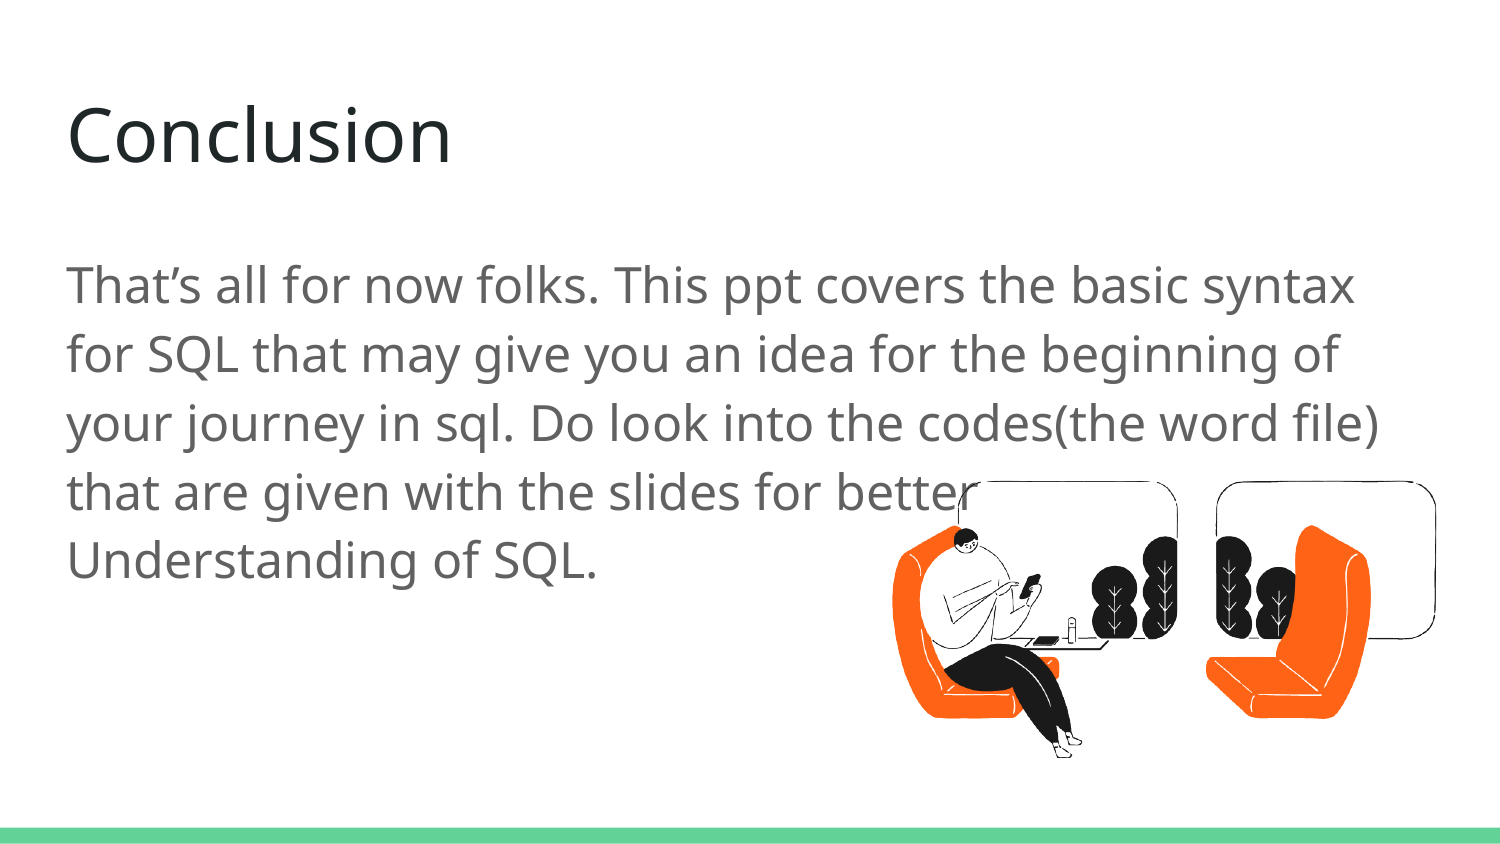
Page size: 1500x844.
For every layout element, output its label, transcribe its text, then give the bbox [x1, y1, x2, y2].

title Conclusion [51, 72, 1449, 167]
list That’s all for now folks. This ppt covers the basic syntax for SQL that may give you an idea for the beginning of your journey in sql. Do look into the codes(the word file) that are given with the slides for better Understanding of SQL. [51, 229, 1449, 750]
picture [882, 464, 1450, 763]
